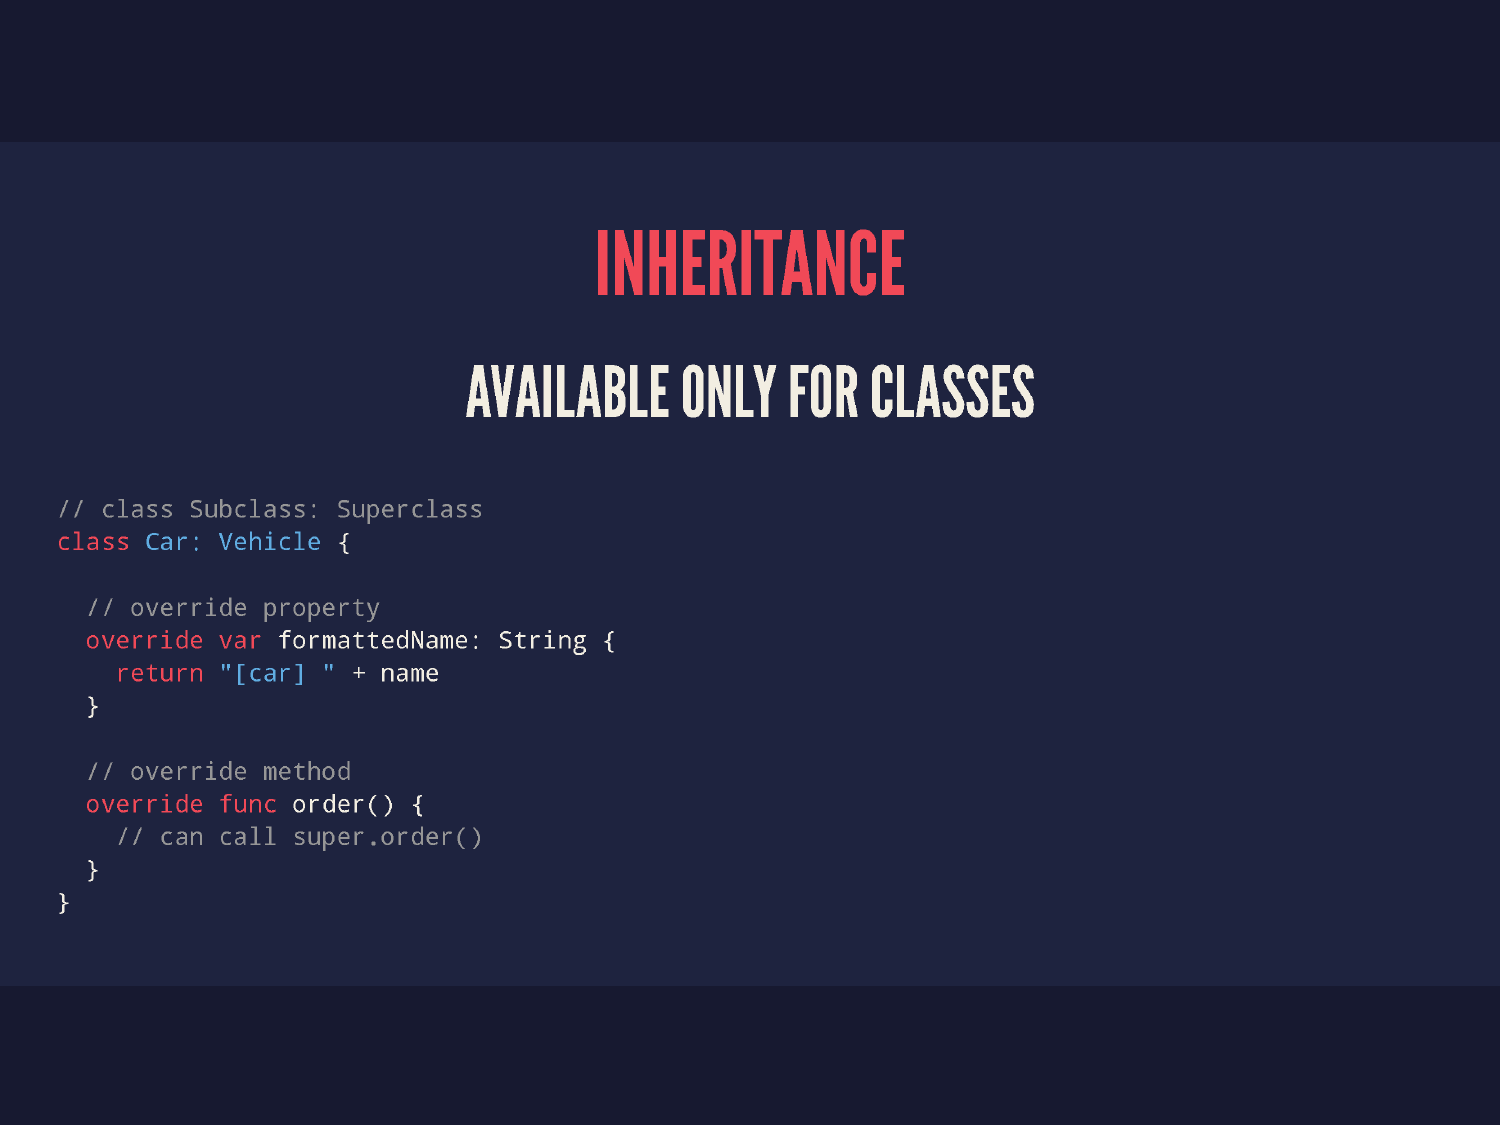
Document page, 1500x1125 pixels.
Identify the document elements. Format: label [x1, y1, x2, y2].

picture [0, 141, 1500, 987]
